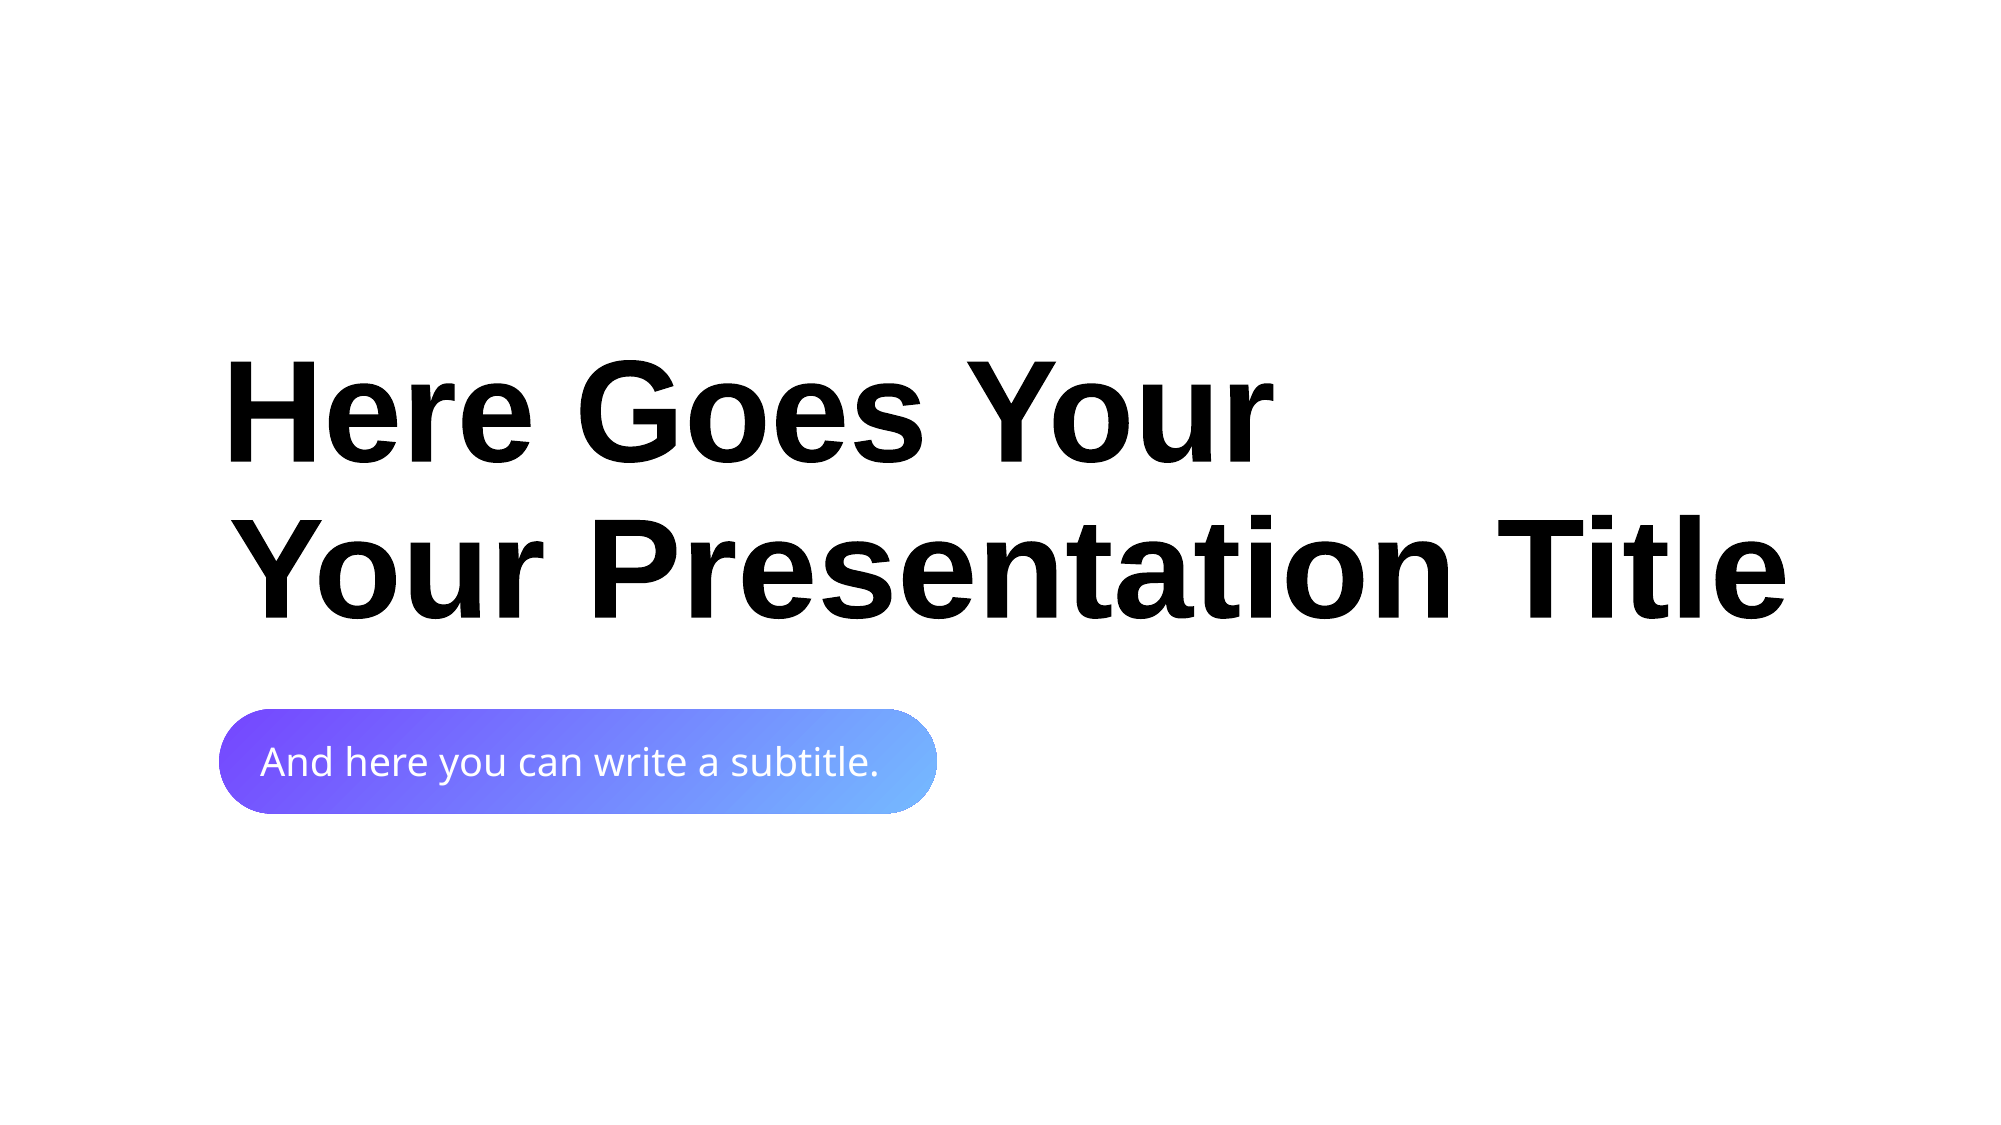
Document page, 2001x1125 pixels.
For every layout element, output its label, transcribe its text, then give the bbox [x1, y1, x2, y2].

subtitle And here you can write a subtitle. [240, 724, 911, 797]
text_box [219, 709, 937, 814]
